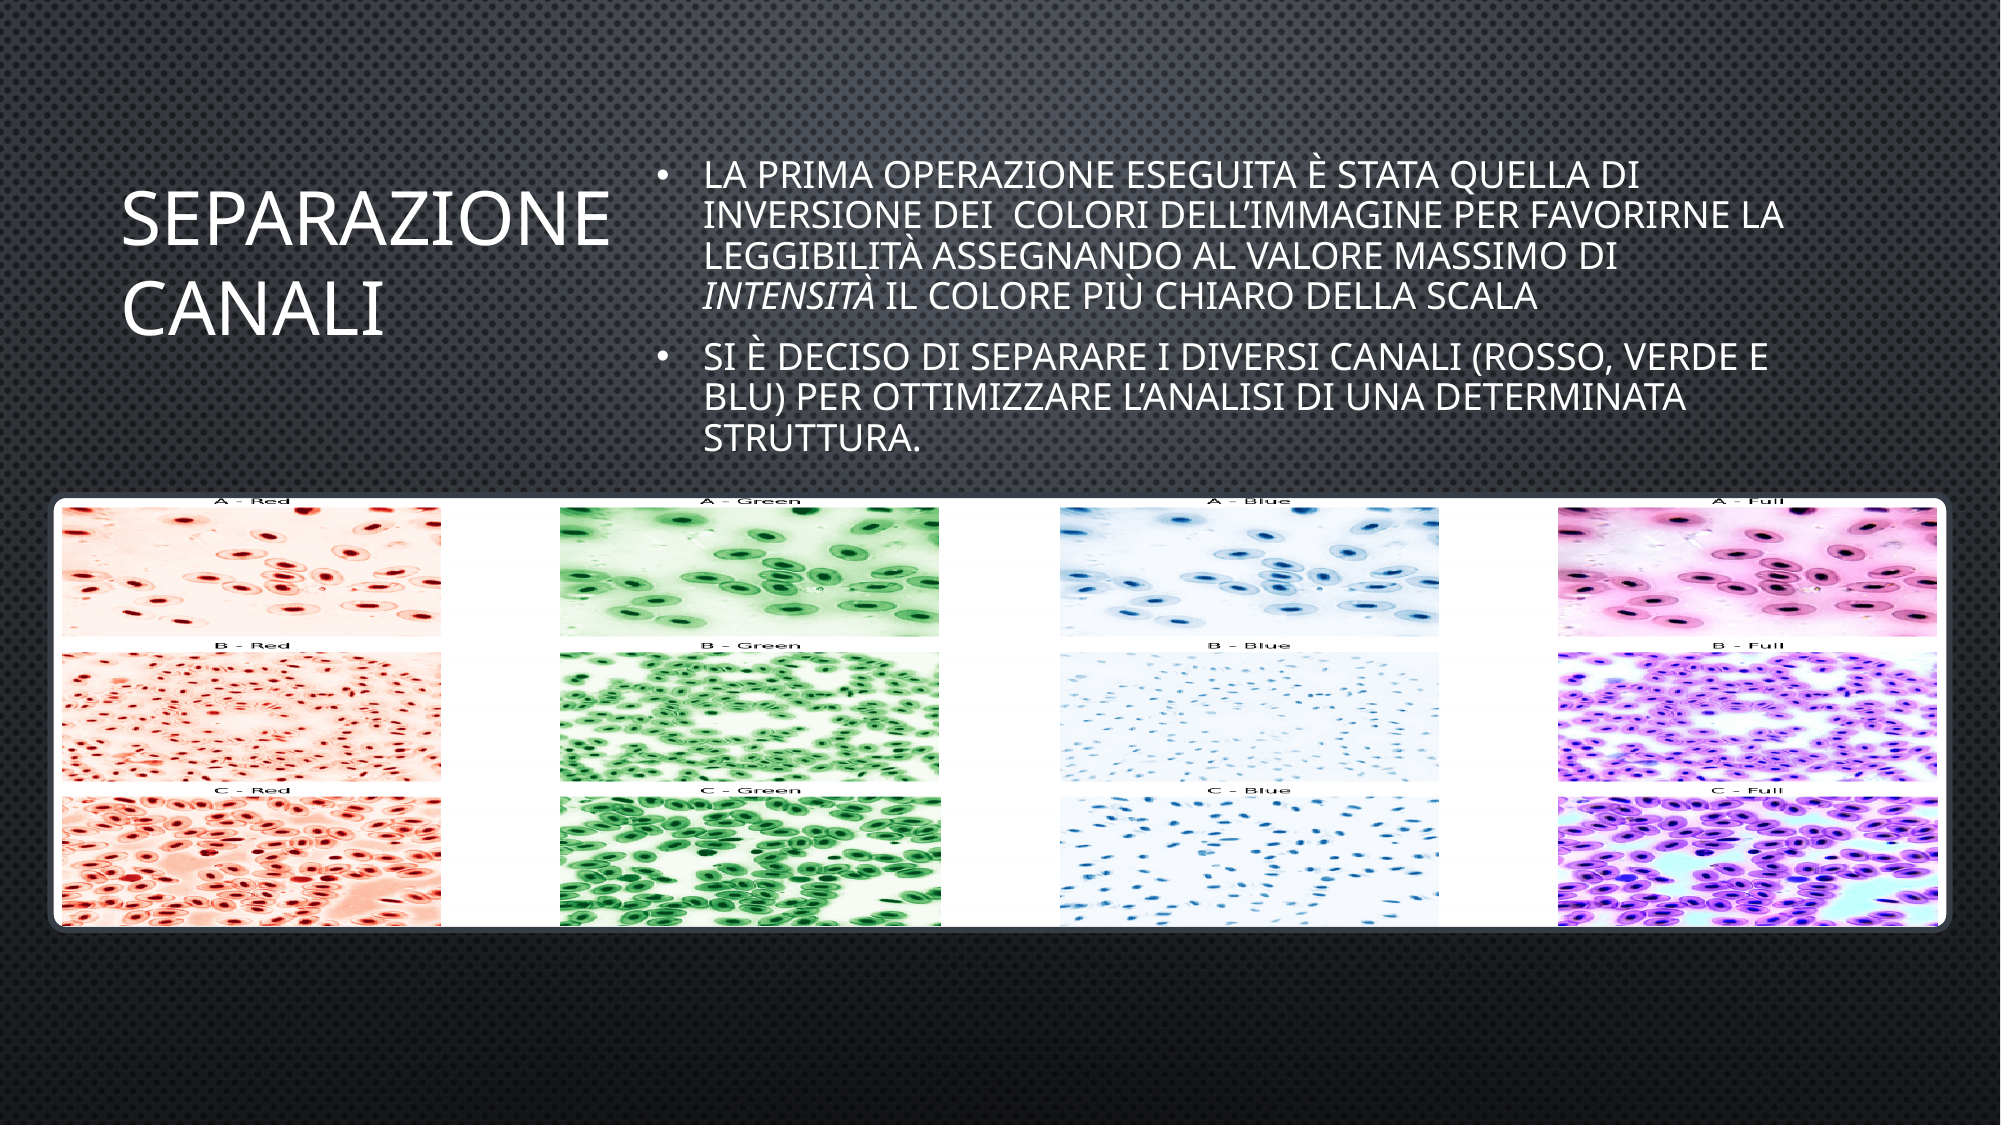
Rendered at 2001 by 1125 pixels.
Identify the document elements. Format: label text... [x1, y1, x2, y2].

picture [50, 494, 1950, 931]
title Separazione canali [105, 109, 642, 413]
list La prima operazione eseguita è stata quella di inversione dei colori dell’immagine per favorirne la leggibilità assegnando al valore massimo di intensità il colore più chiaro della scala Si è deciso di separare i diversi canali (rosso, verde e blu) per ottimizzare l’analisi di una determinata struttura. [641, 148, 1800, 491]
